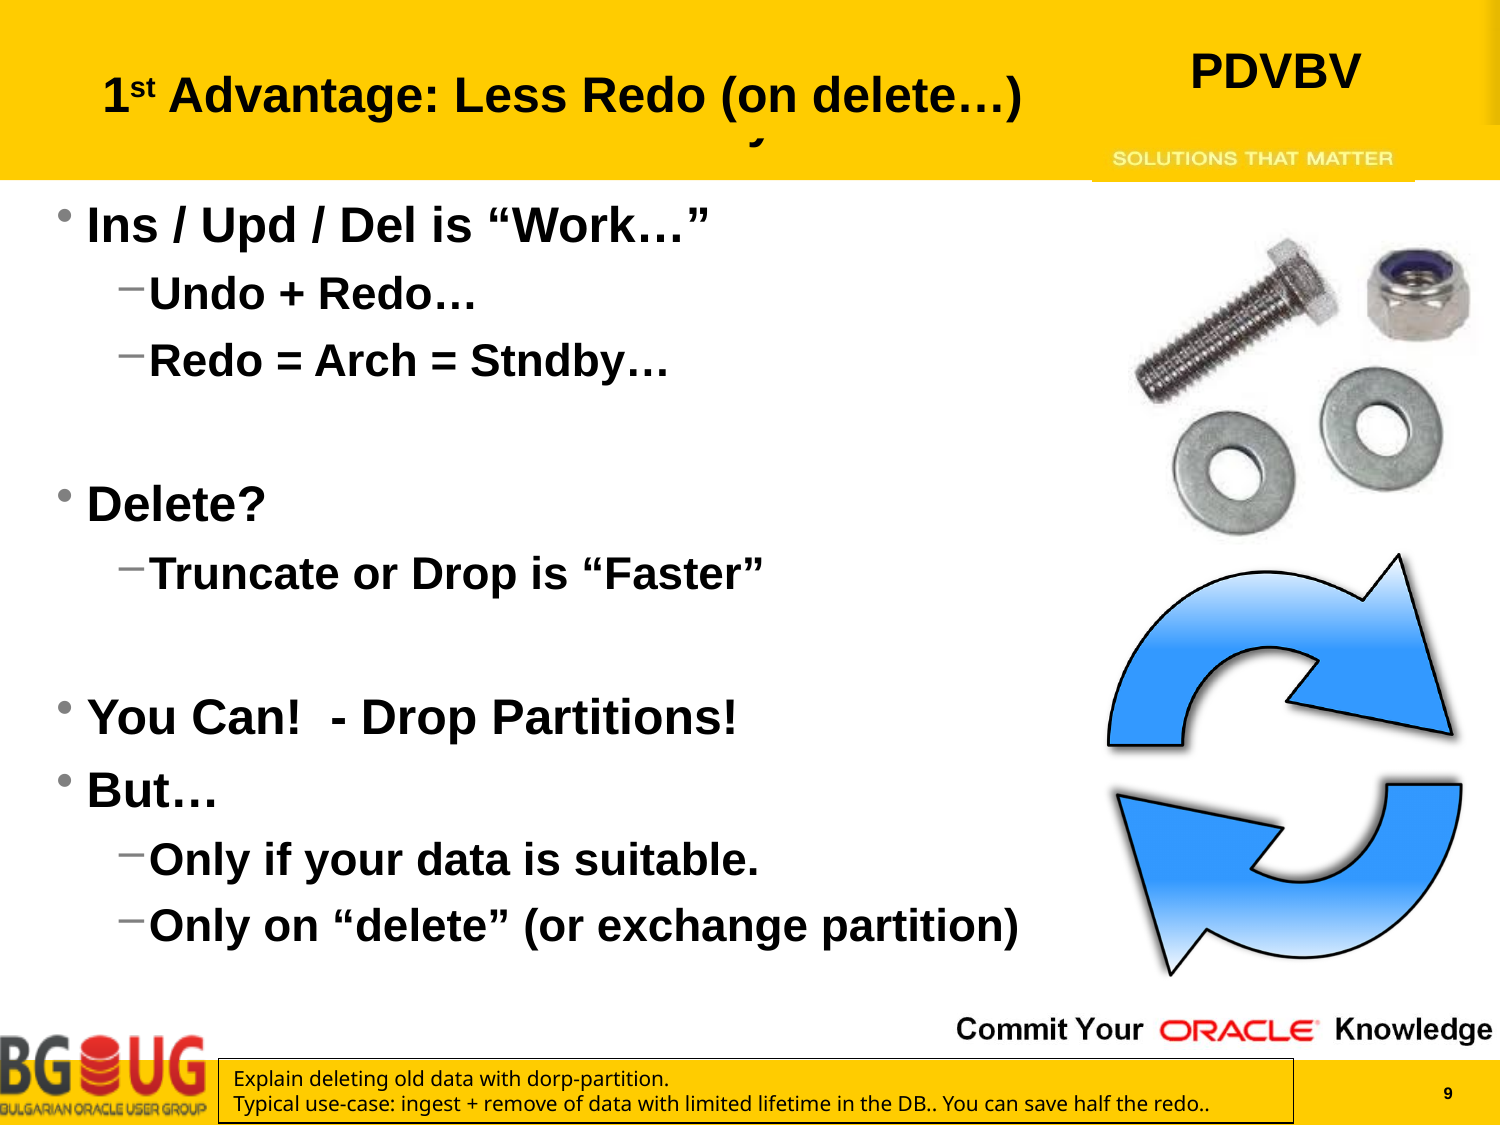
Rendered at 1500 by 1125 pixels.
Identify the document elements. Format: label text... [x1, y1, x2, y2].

picture [952, 1011, 1500, 1050]
picture [1100, 768, 1468, 982]
picture [1092, 137, 1415, 182]
picture [1100, 216, 1497, 762]
text_box Explain deleting old data with dorp-partition. Typical use-case: ingest + remove of data with limited lifetime in the DB.. You can save half the redo.. [218, 1058, 1294, 1123]
picture [0, 1034, 207, 1121]
list Ins / Upd / Del is “Work…” Undo + Redo… Redo = Arch = Stndby… Delete? Truncate or Drop is “Faster” You Can! - Drop Partitions! But… Only if your data is suitable. Only on “delete” (or exchange partition) [41, 196, 1271, 1011]
title 1st Advantage: Less Redo (on delete…) [86, 45, 1140, 139]
slide_number 9 [1409, 1074, 1468, 1100]
picture [1160, 0, 1500, 125]
